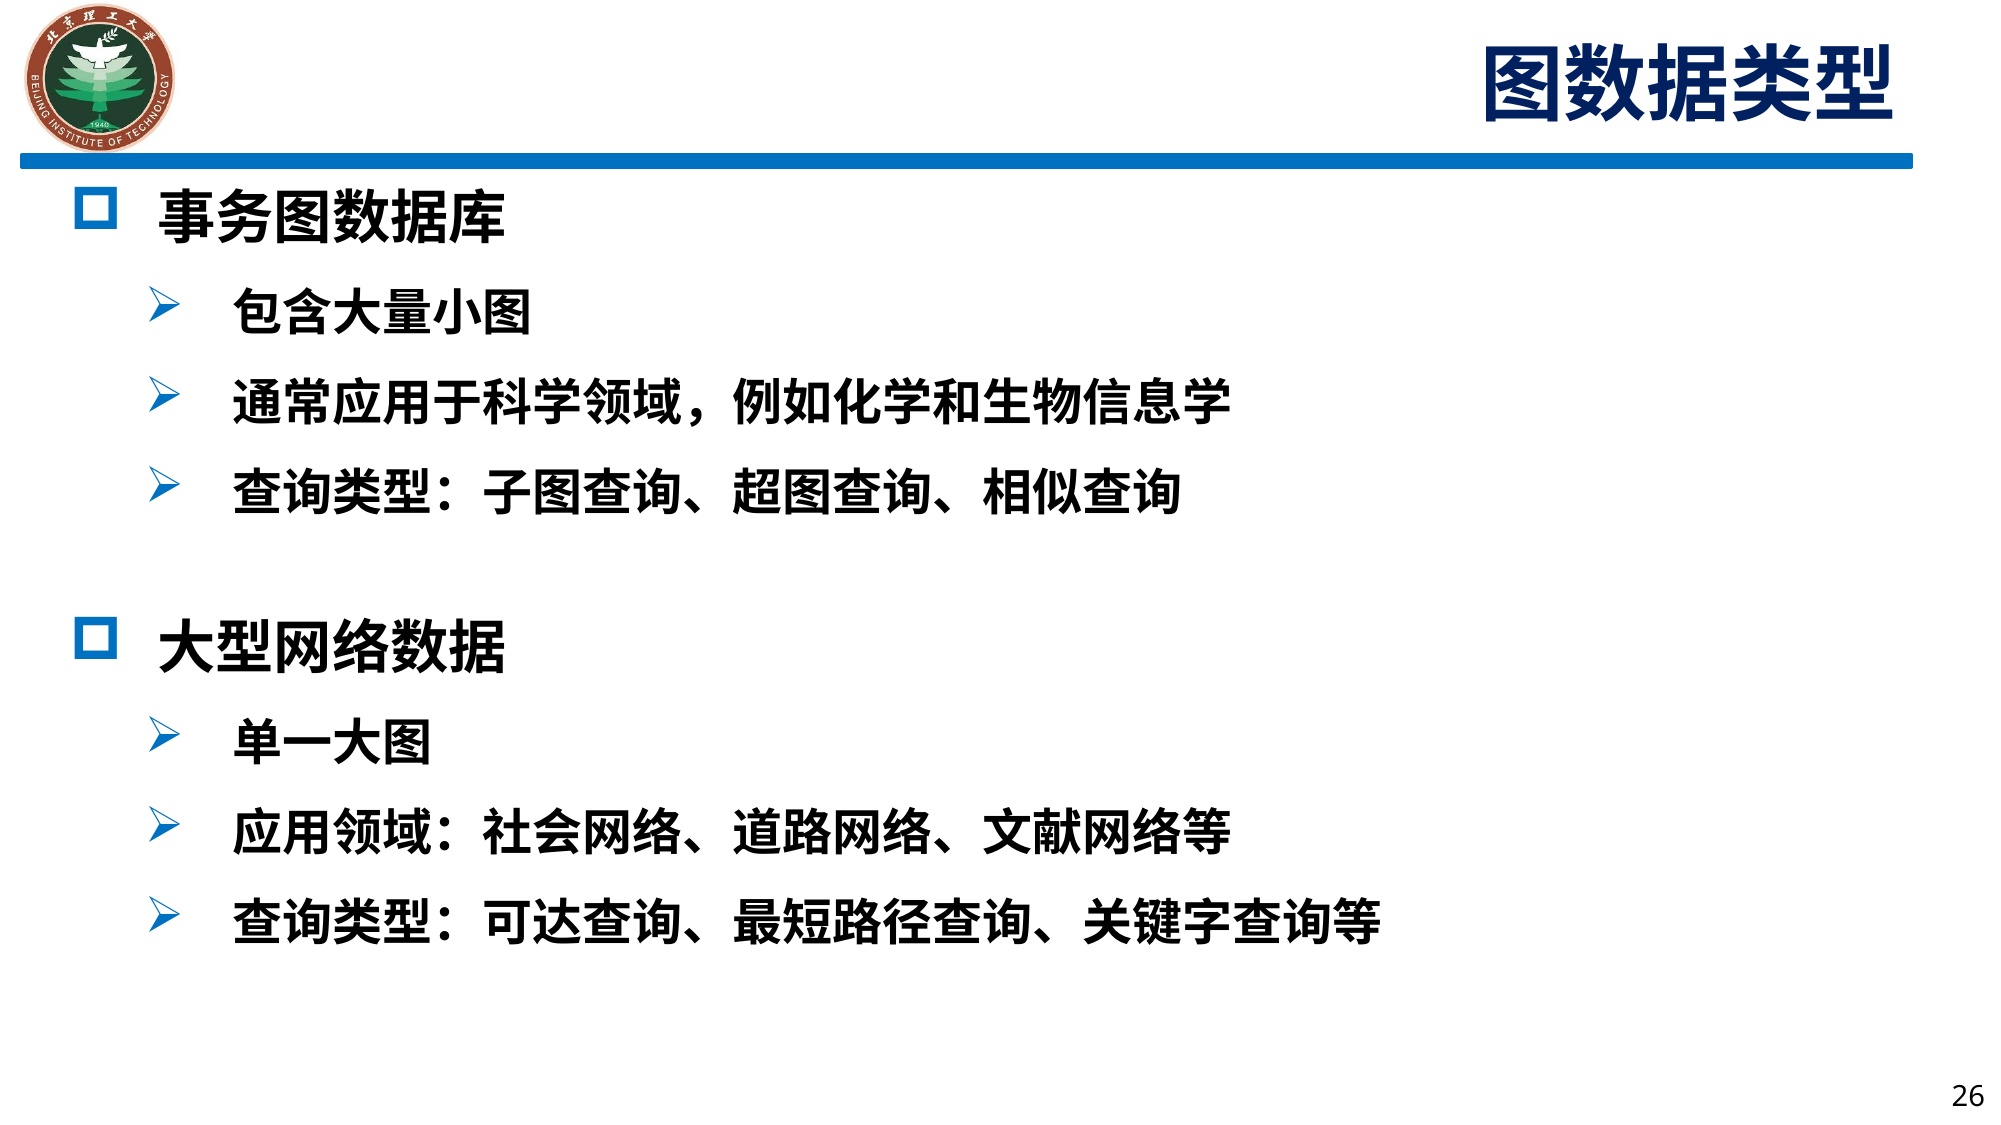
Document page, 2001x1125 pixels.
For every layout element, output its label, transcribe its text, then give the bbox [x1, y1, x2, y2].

text_box 图数据类型 [962, 51, 1912, 139]
text_box 26 [1687, 1049, 2000, 1125]
text_box 事务图数据库 包含大量小图 通常应用于科学领域，例如化学和生物信息学 查询类型：子图查询、超图查询、相似查询 大型网络数据 单一大图 应用领域：社会网络、道路网络、文献网络等 查询类型：可达查询、最短路径查询、关键字查询等 [55, 173, 1531, 1125]
picture [21, 0, 178, 153]
